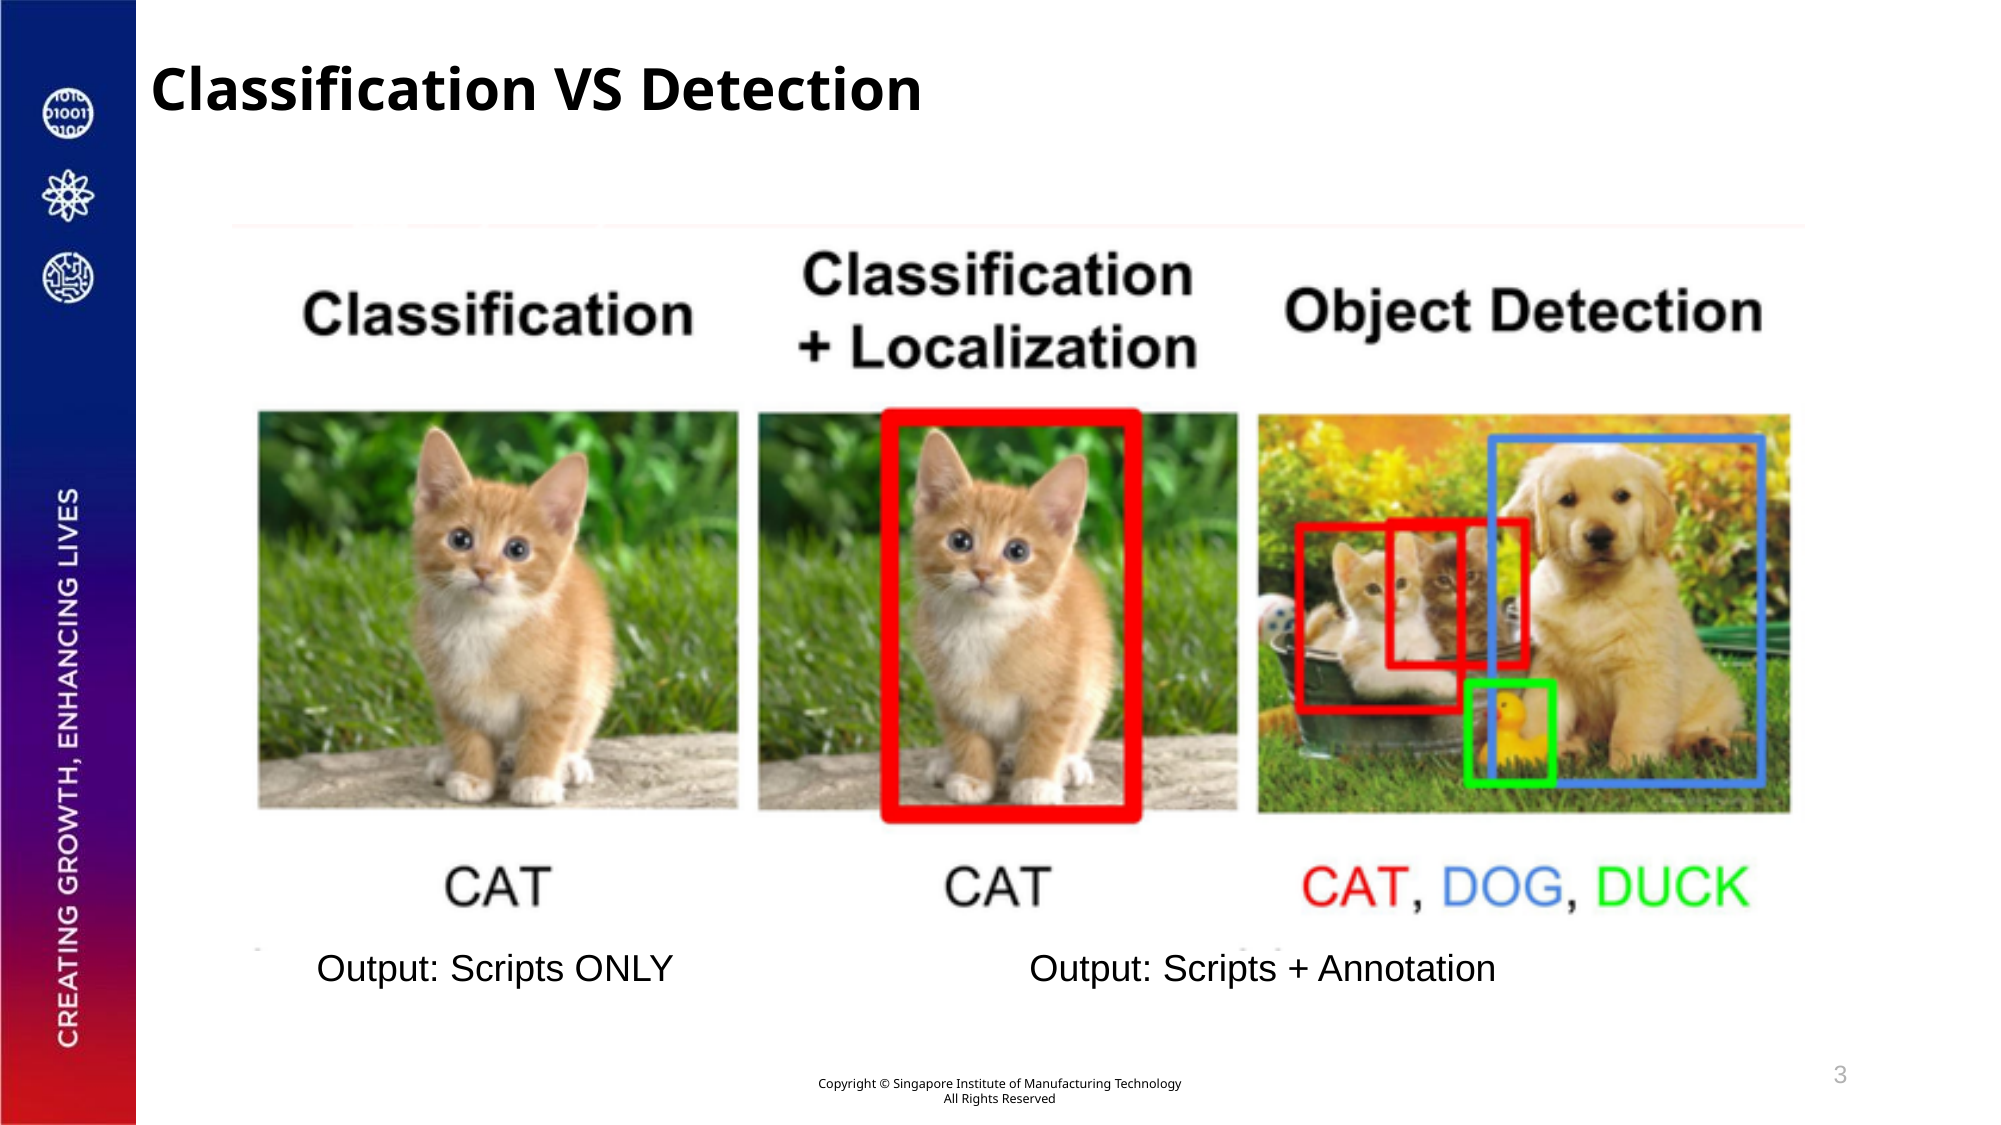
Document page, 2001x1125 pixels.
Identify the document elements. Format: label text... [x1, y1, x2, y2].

title Classification VS Detection [135, 30, 2000, 144]
picture [0, 0, 136, 1125]
text_box Output: Scripts ONLY [301, 963, 690, 997]
picture [231, 224, 1805, 952]
slide_number 3 [1412, 1043, 1863, 1104]
text_box Output: Scripts + Annotation [1014, 963, 1512, 997]
